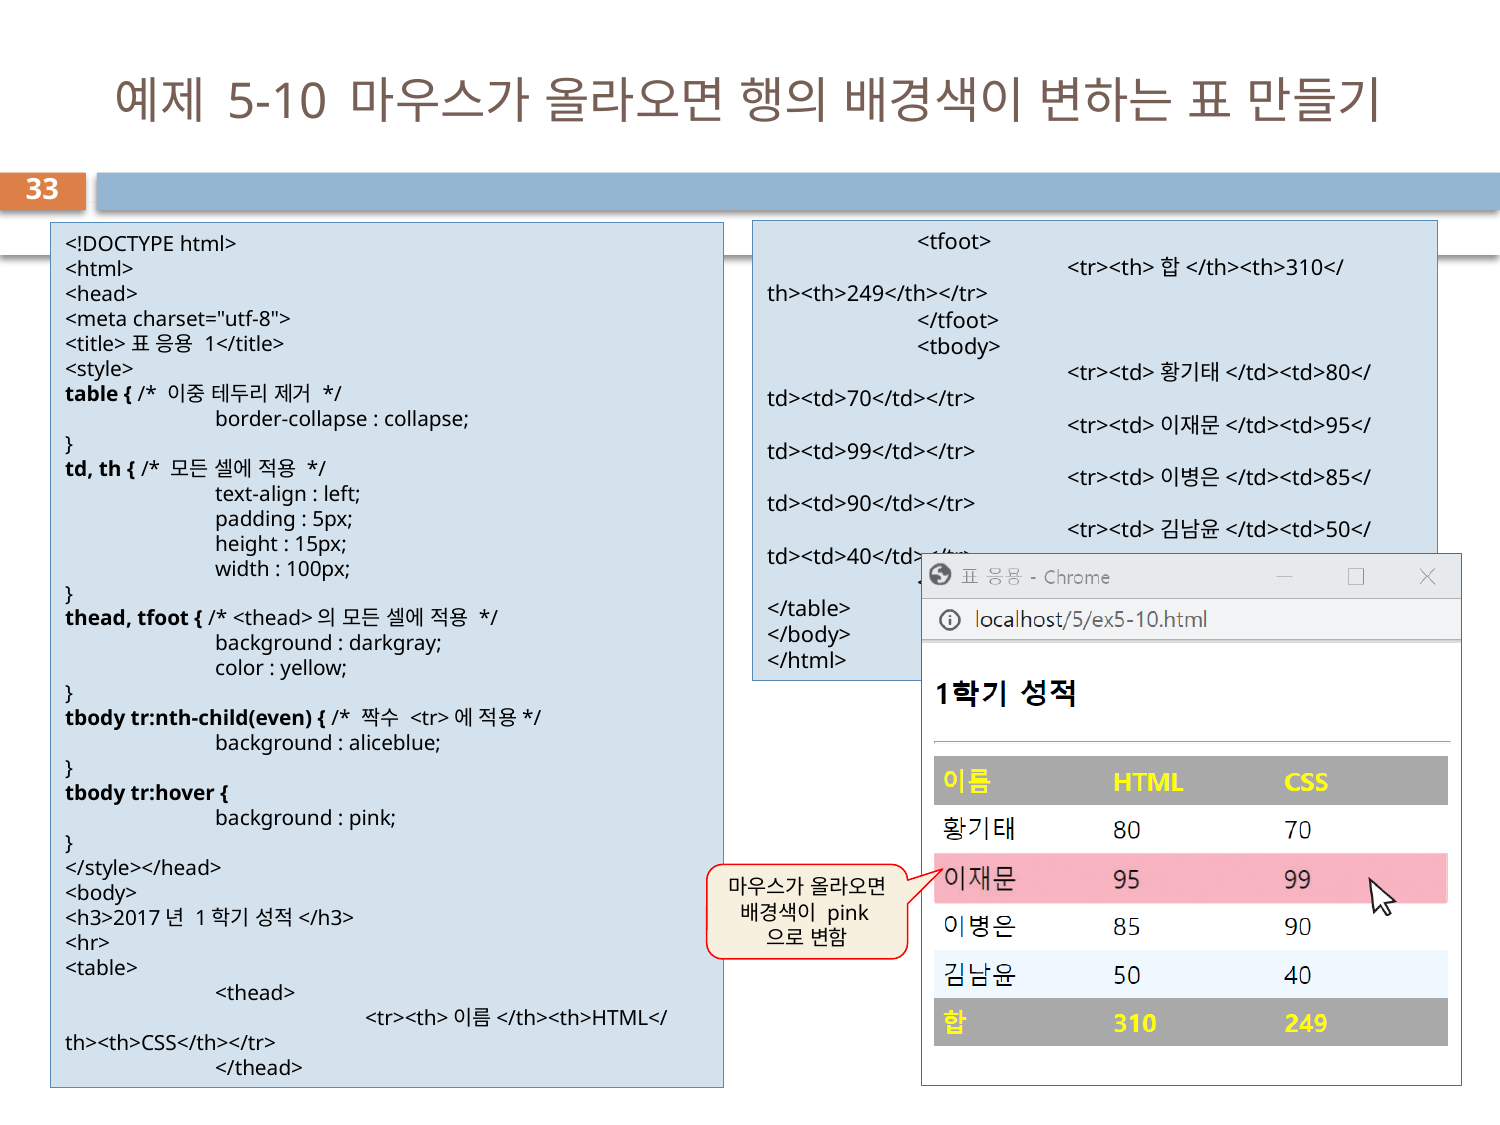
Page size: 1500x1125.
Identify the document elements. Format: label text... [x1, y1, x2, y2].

text_box <!DOCTYPE html> <html> <head> <meta charset="utf-8"> <title>표 응용 1</title> <style> table { /* 이중 테두리 제거 */ border-collapse : collapse; } td, th { /* 모든 셀에 적용 */ text-align : left; padding : 5px; height : 15px; width : 100px; } thead, tfoot { /* <thead>의 모든 셀에 적용 */ background : darkgray; color : yellow; } tbody tr:nth-child(even) { /* 짝수 <tr>에 적용*/ background : aliceblue; } tbody tr:hover { background : pink; } </style></head> <body> <h3>2017년 1학기 성적</h3> <hr> <table> <thead> <tr><th>이름</th><th>HTML</th><th>CSS</th></tr> </thead> [50, 222, 724, 1088]
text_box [921, 553, 1462, 1086]
title 예제 5-10 마우스가 올라오면 행의 배경색이 변하는 표 만들기 [99, 37, 1438, 161]
text_box <tfoot> <tr><th>합</th><th>310</th><th>249</th></tr> </tfoot> <tbody> <tr><td>황기태</td><td>80</td><td>70</td></tr> <tr><td>이재문</td><td>95</td><td>99</td></tr> <tr><td>이병은</td><td>85</td><td>90</td></tr> <tr><td>김남윤</td><td>50</td><td>40</td></tr> </tbody> </table> </body> </html> [752, 220, 1438, 681]
slide_number 33 [0, 170, 87, 211]
text_box 마우스가 올라오면 배경색이 pink으로 변함 [705, 862, 915, 961]
